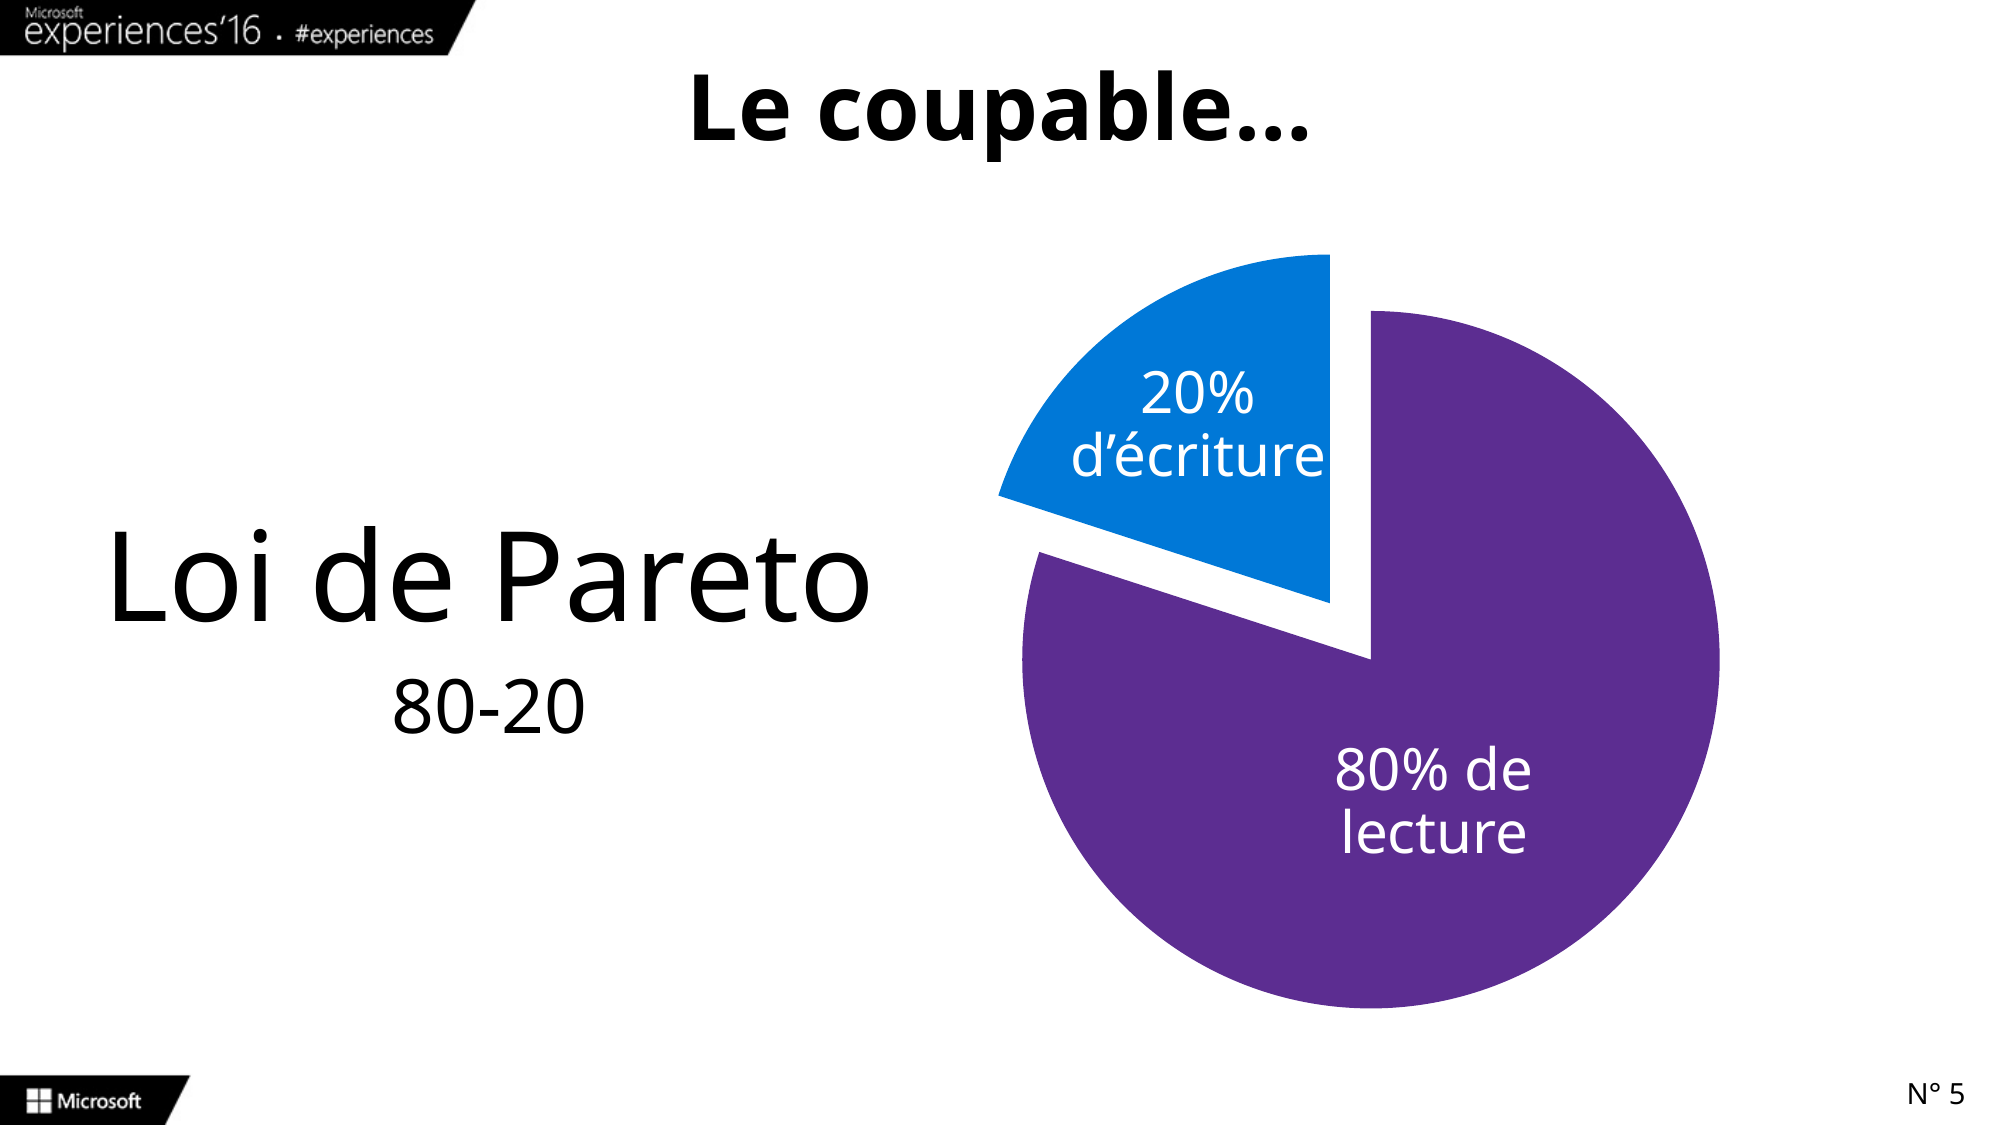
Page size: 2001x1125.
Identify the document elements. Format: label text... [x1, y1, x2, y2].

picture [0, 0, 490, 58]
list Loi de Pareto 80-20 [25, 264, 889, 999]
picture [0, 1073, 196, 1125]
chart [889, 231, 1812, 1032]
title Le coupable… [0, 59, 2000, 163]
slide_number N° 5 [1530, 1065, 1981, 1125]
